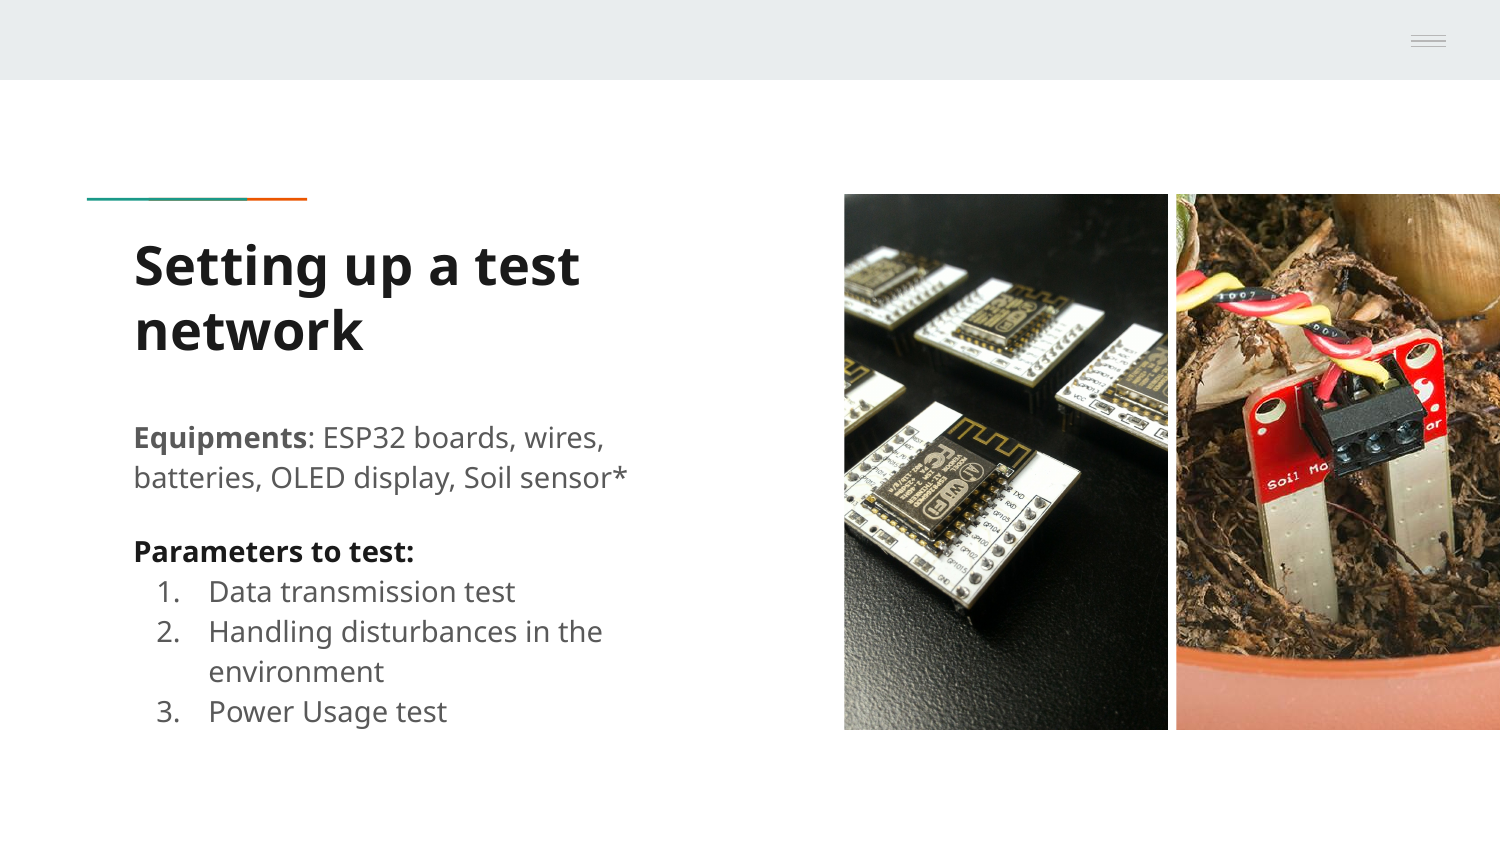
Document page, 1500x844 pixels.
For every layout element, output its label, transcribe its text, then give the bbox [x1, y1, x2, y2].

picture [1175, 194, 1500, 730]
list Equipments: ESP32 boards, wires, batteries, OLED display, Soil sensor* Parameters to test: Data transmission test Handling disturbances in the environment Power Usage test [118, 399, 757, 743]
picture [843, 194, 1169, 730]
title Setting up a test network [119, 216, 759, 386]
